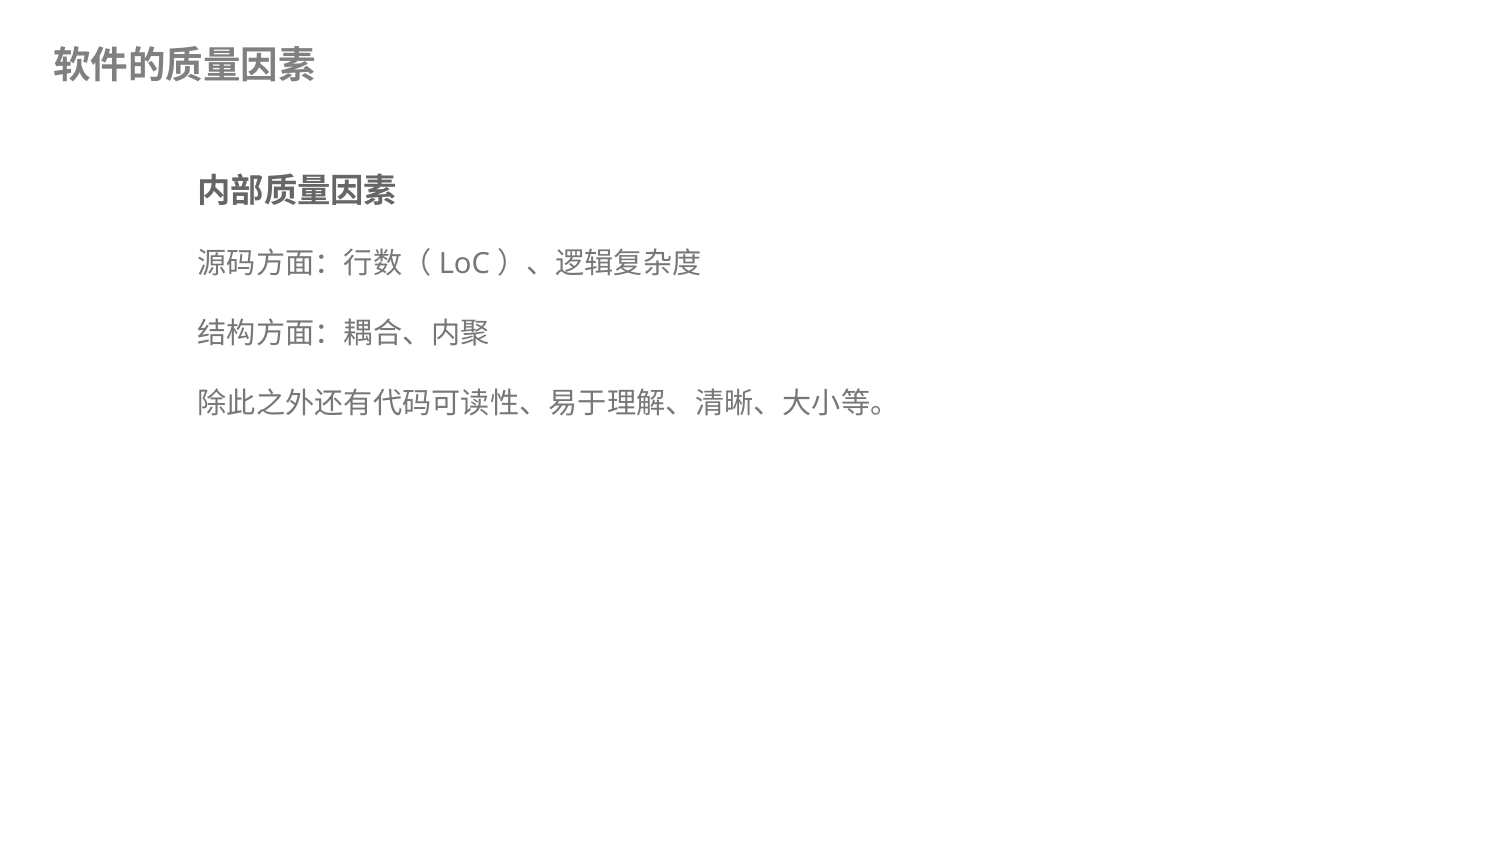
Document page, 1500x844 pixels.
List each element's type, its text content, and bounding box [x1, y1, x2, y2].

text_box 内部质量因素 源码方面：行数（LoC）、逻辑复杂度 结构方面：耦合、内聚 除此之外还有代码可读性、易于理解、清晰、大小等。 [182, 161, 1317, 427]
text_box 软件的质量因素 [53, 32, 403, 95]
